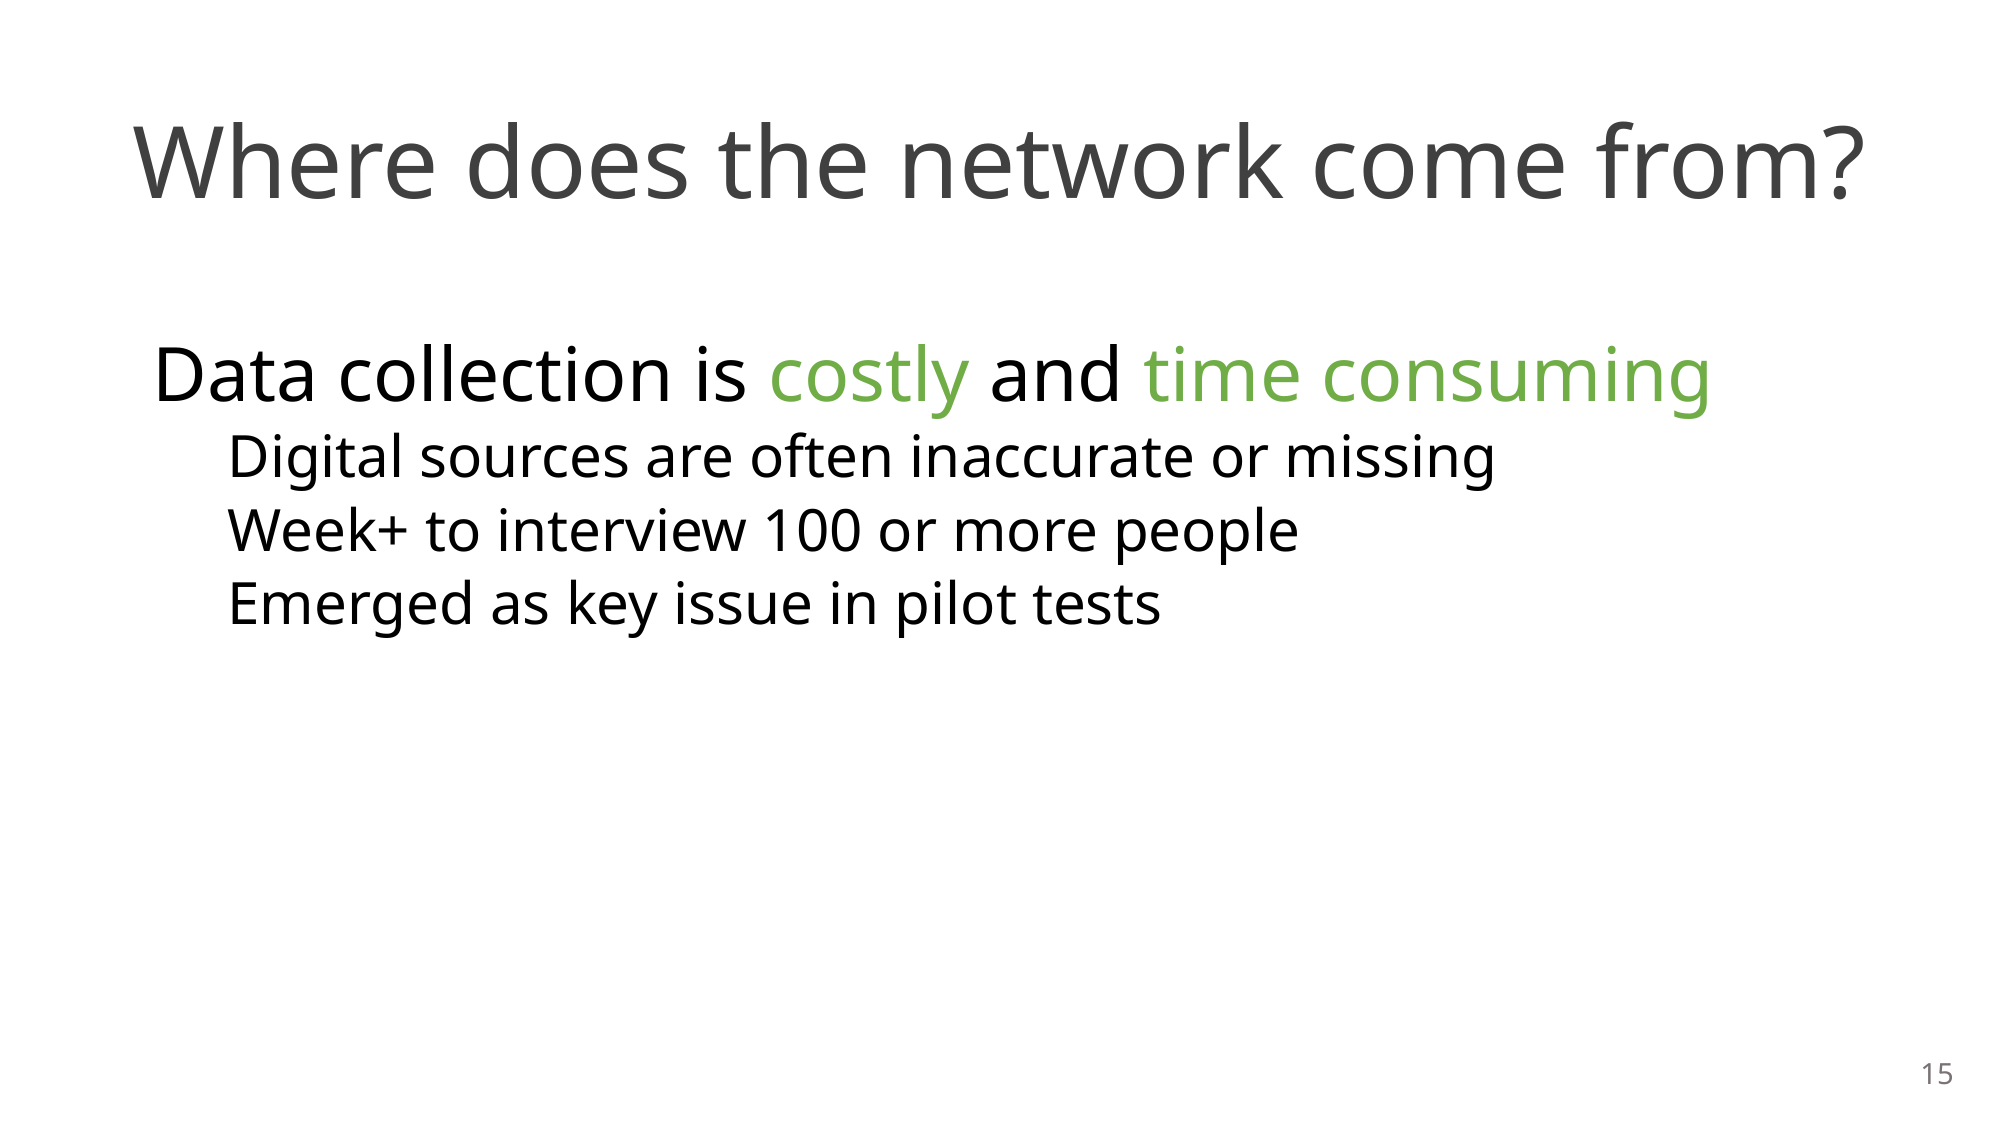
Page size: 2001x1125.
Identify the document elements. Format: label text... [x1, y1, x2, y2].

list Data collection is costly and time consuming Digital sources are often inaccurate or missing Week+ to interview 100 or more people Emerged as key issue in pilot tests [137, 328, 1863, 1043]
title Where does the network come from? [59, 57, 1941, 275]
slide_number 15 [1518, 1044, 1969, 1105]
